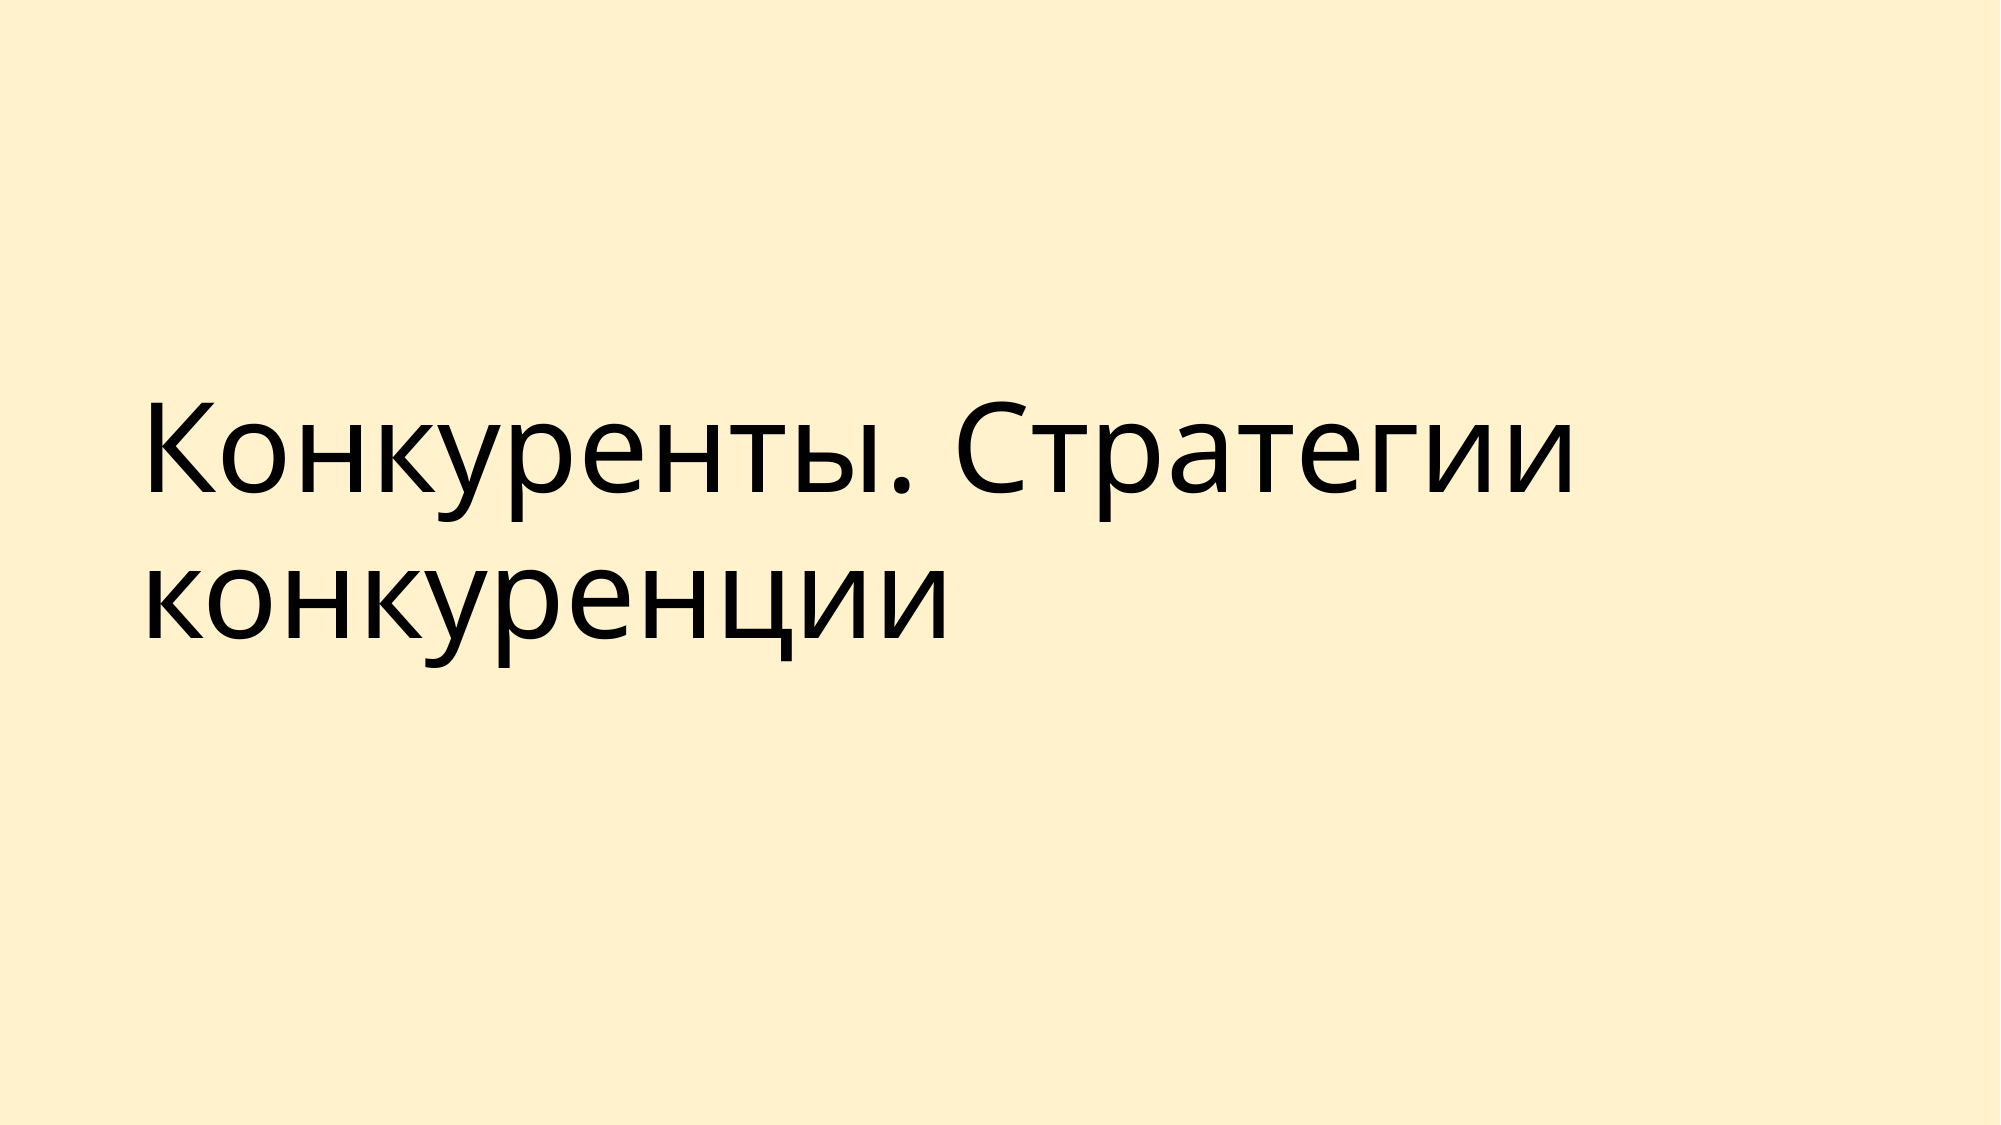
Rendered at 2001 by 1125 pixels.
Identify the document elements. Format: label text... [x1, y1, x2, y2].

title Конкуренты. Стратегии конкуренции [136, 365, 1862, 664]
